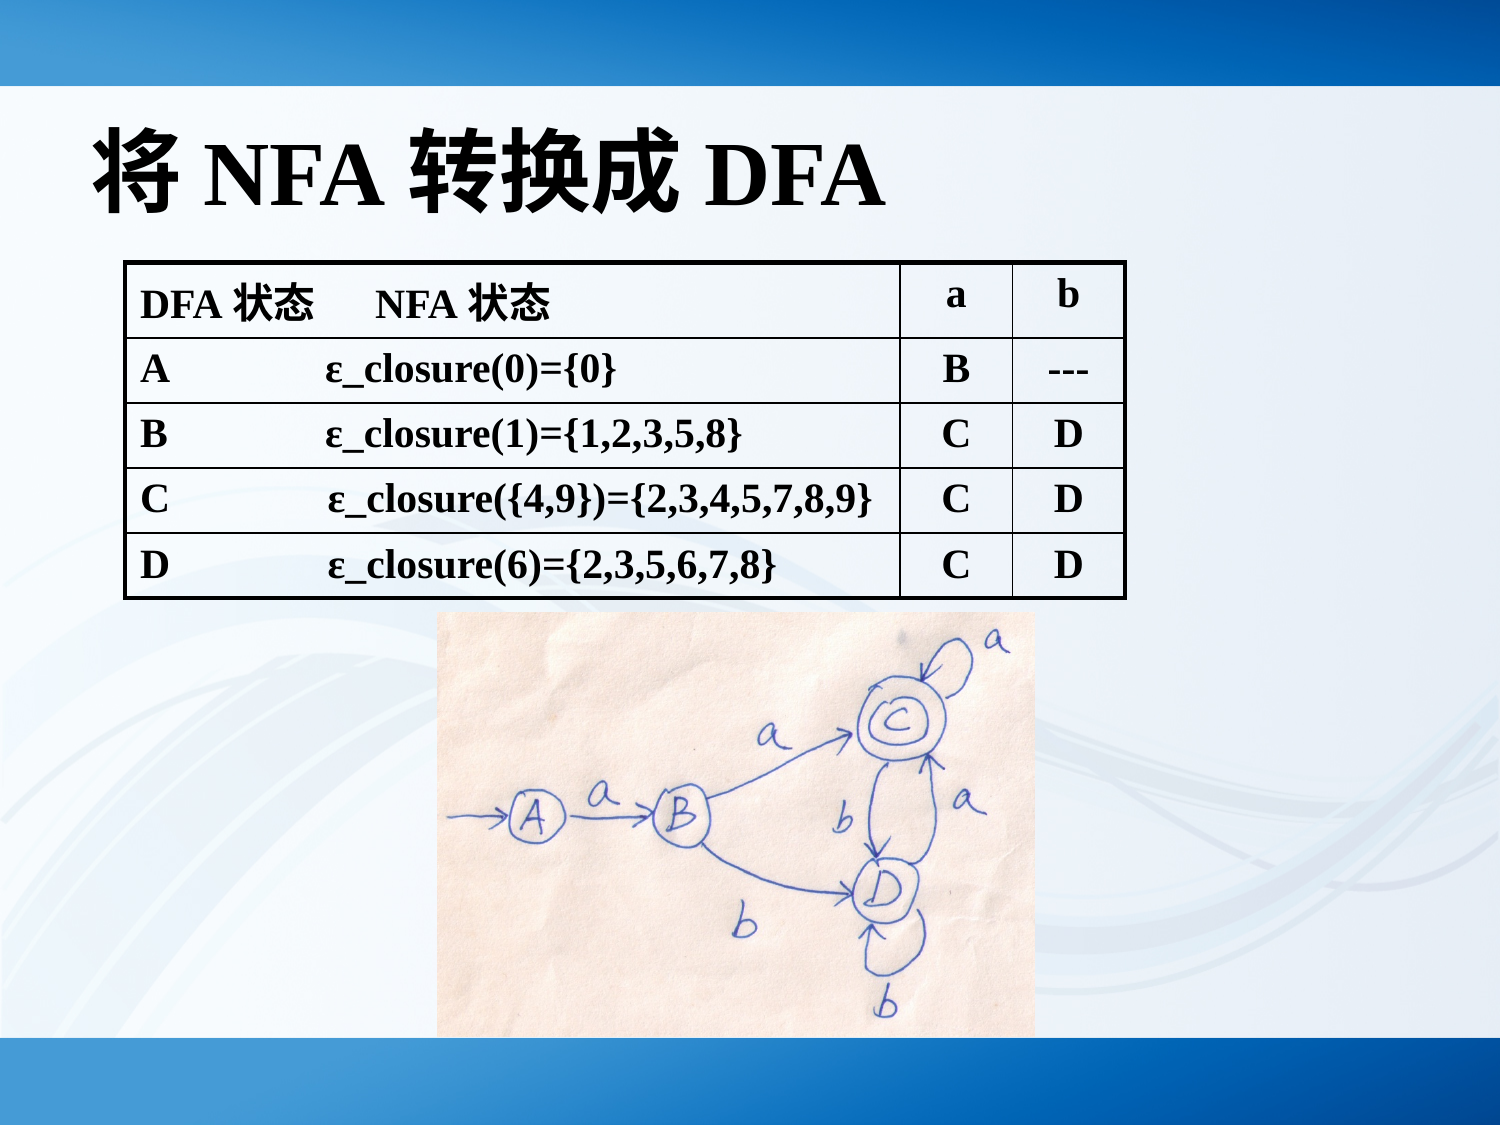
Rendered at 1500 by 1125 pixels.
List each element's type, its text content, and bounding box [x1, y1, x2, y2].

table_header b [1013, 265, 1123, 337]
table_cell D [1013, 404, 1123, 467]
title 将NFA转换成DFA [75, 105, 1425, 233]
table_cell C ε_closure({4,9})={2,3,4,5,7,8,9} [127, 469, 899, 532]
table_cell D ε_closure(6)={2,3,5,6,7,8} [127, 534, 899, 596]
table_cell A ε_closure(0)={0} [127, 339, 899, 402]
table_cell C [901, 534, 1012, 596]
table_cell C [901, 469, 1012, 532]
table_cell D [1013, 469, 1123, 532]
table_header a [901, 265, 1012, 337]
table_cell D [1013, 534, 1123, 596]
table_cell B ε_closure(1)={1,2,3,5,8} [127, 404, 899, 467]
table_header DFA状态 NFA状态 [127, 265, 899, 337]
table_cell C [901, 404, 1012, 467]
picture [0, 0, 1500, 1125]
table_cell B [901, 339, 1012, 402]
table_cell --- [1013, 339, 1123, 402]
